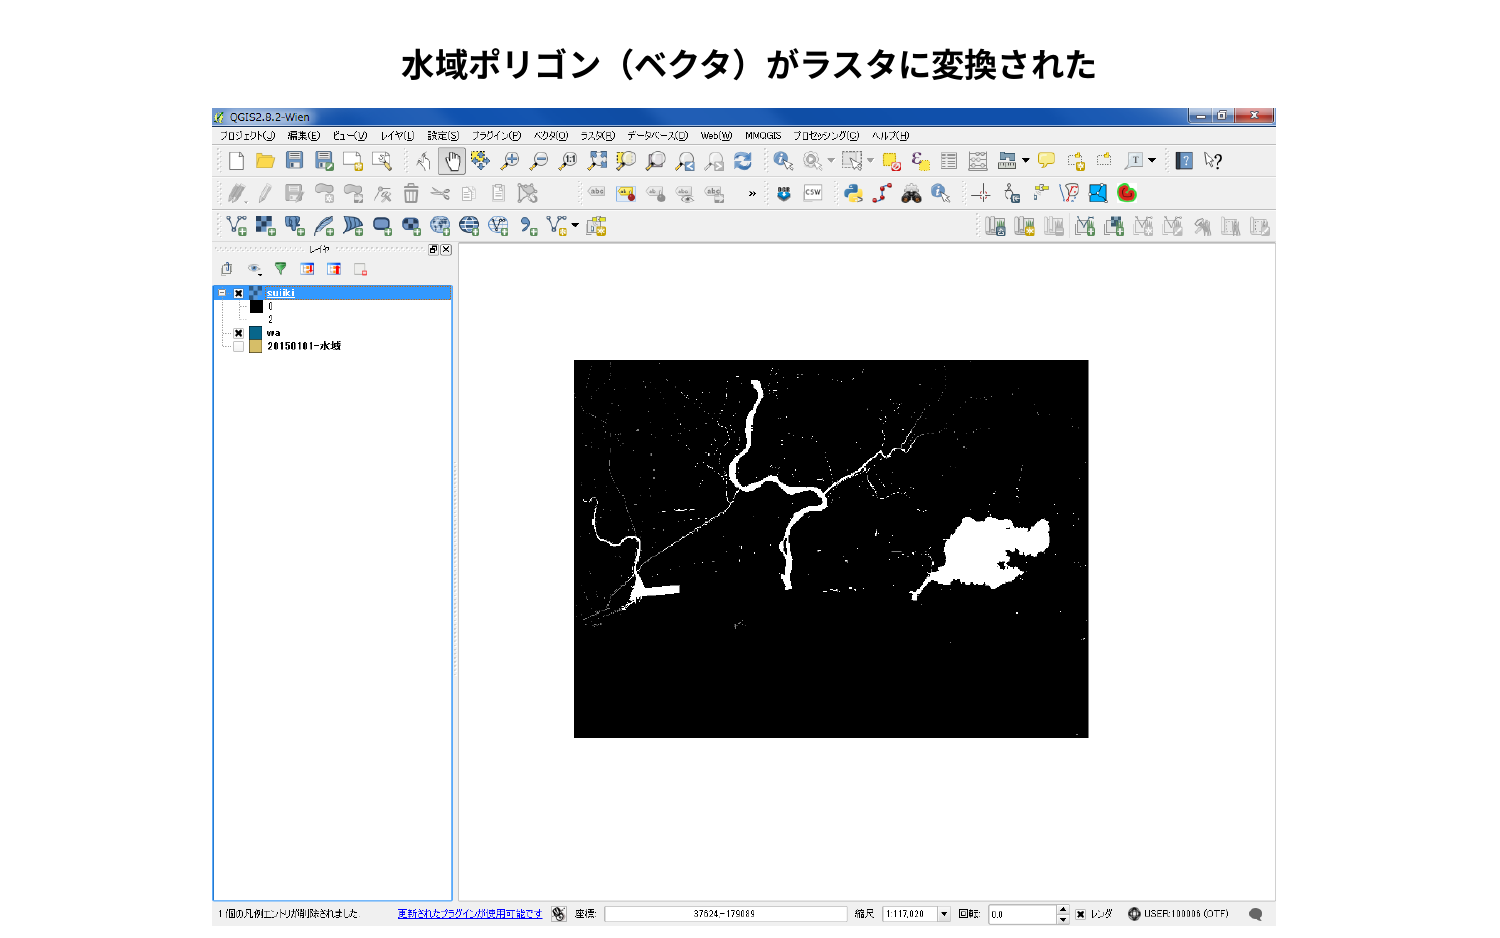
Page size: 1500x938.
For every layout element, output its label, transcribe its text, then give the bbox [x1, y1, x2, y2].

text_box 水域ポリゴン（ベクタ）がラスタに変換された [387, 37, 1113, 92]
picture [212, 108, 1276, 926]
